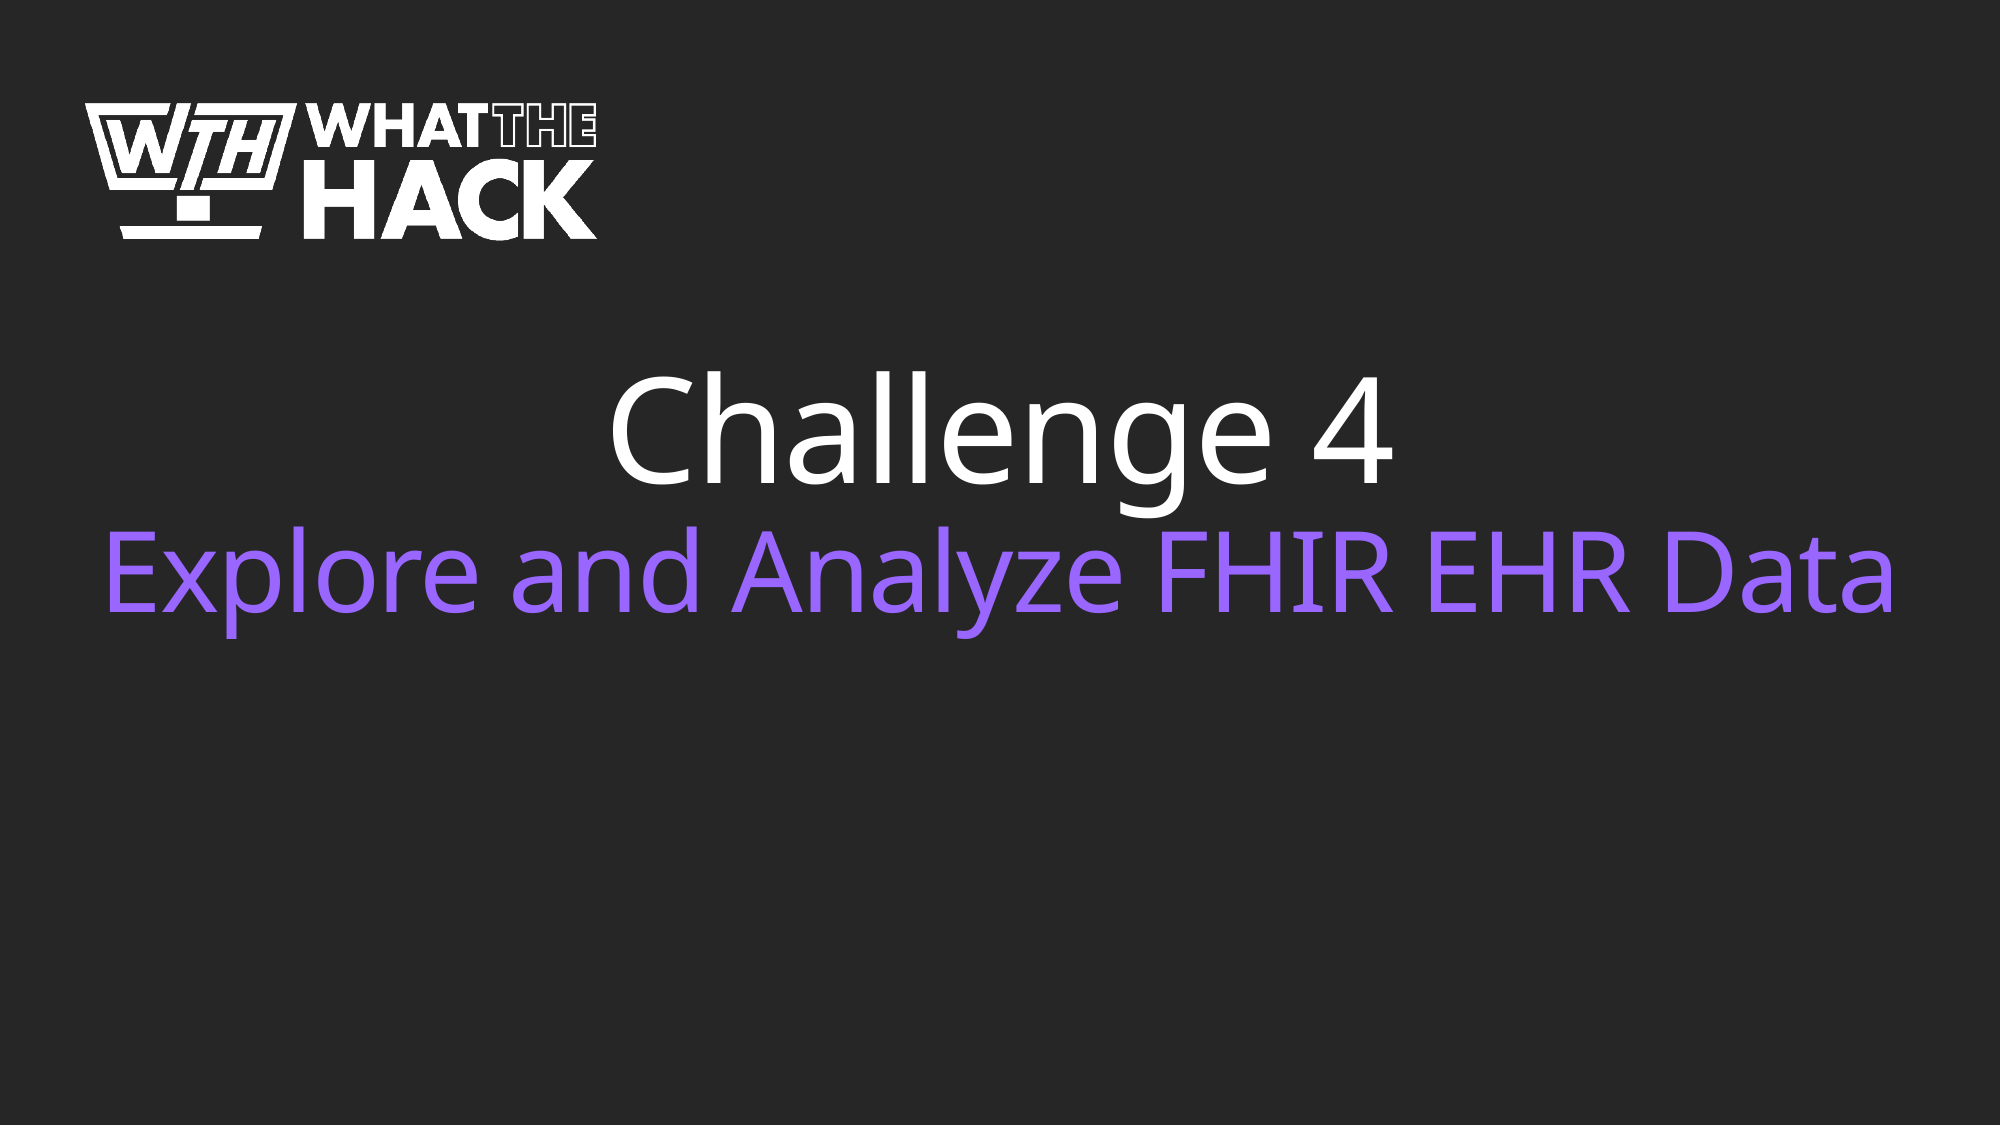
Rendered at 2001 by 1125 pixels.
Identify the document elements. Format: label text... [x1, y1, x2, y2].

picture [0, 10, 685, 333]
title Challenge 4 Explore and Analyze FHIR EHR Data [44, 341, 1956, 656]
